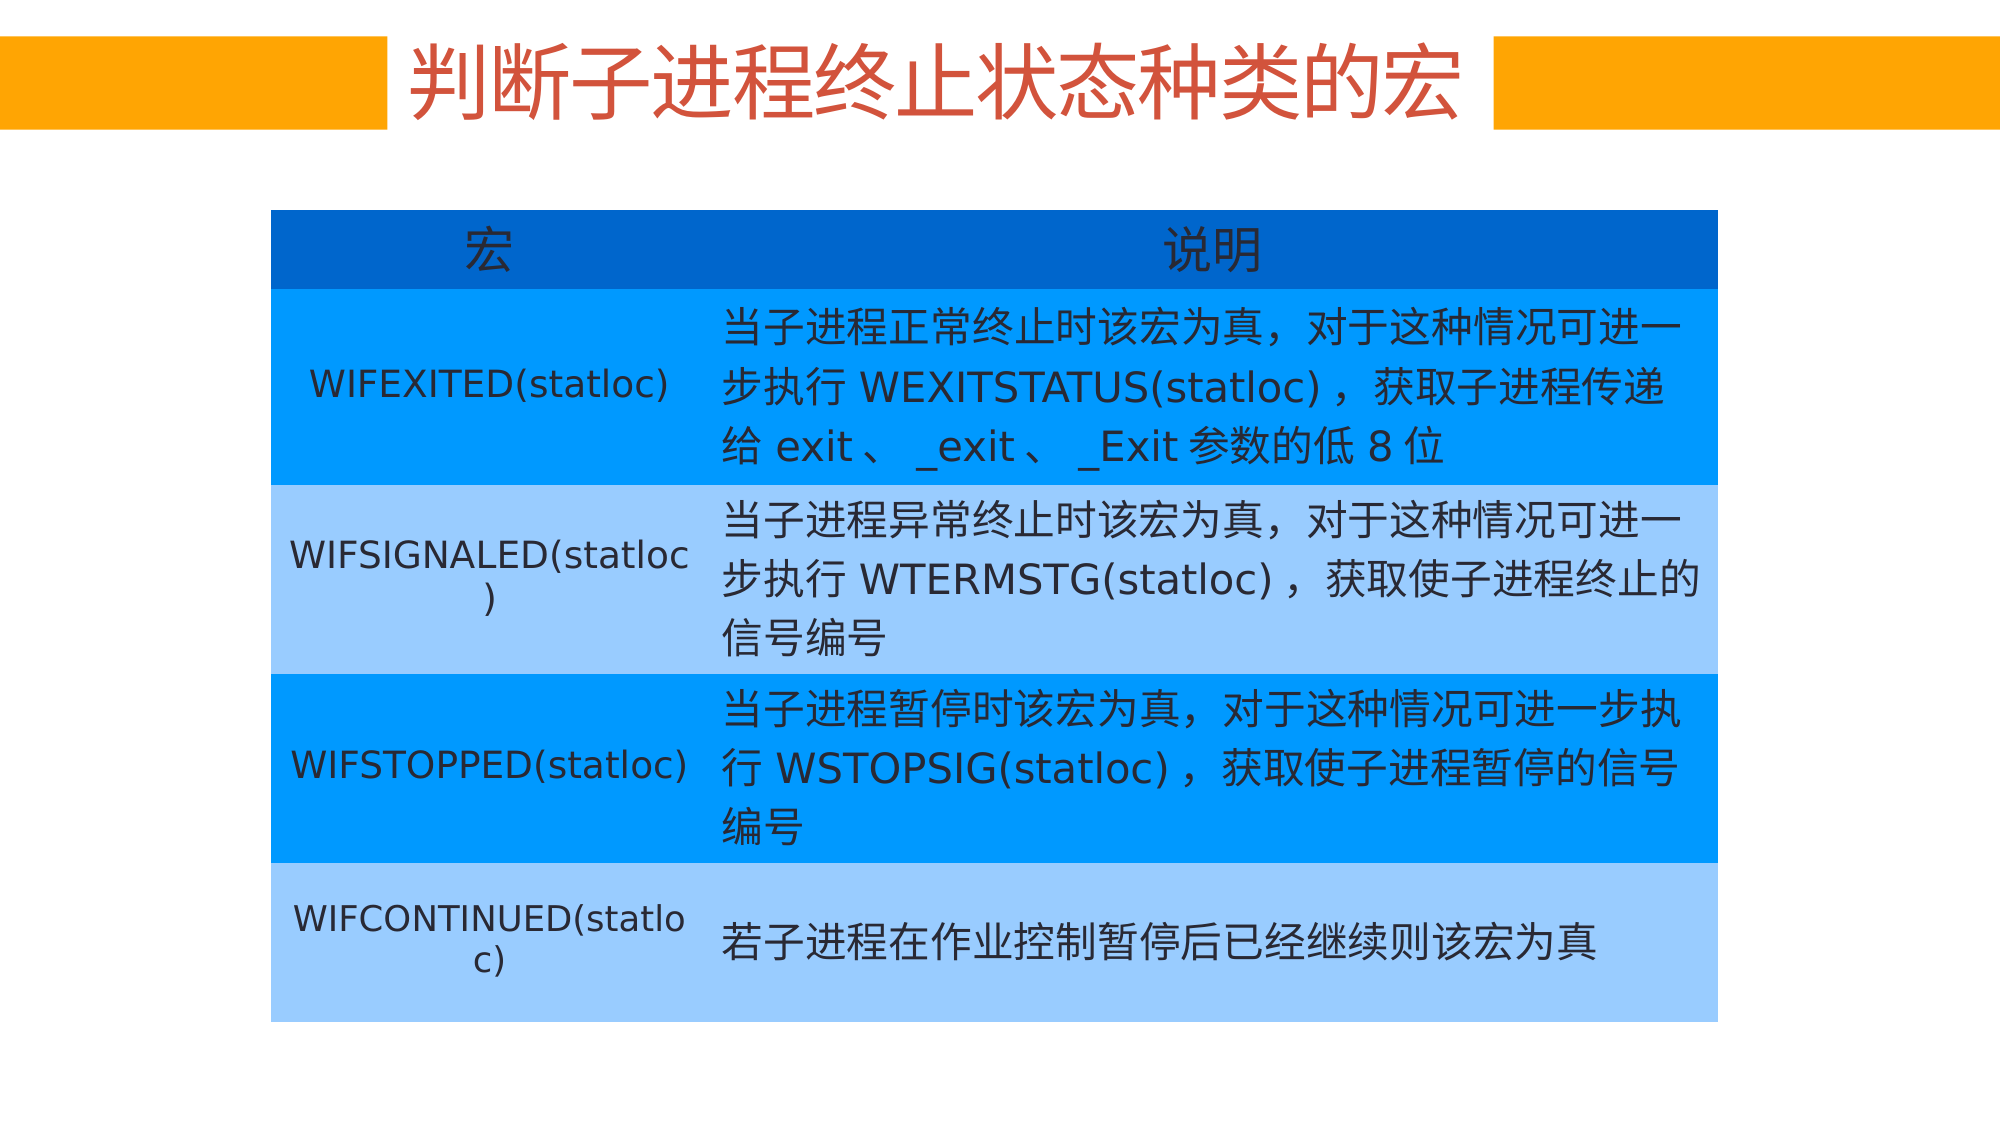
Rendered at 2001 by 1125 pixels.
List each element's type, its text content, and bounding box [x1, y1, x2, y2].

table_cell 当子进程异常终止时该宏为真，对于这种情况可进一步执行WTERMSTG(statloc)，获取使子进程终止的信号编号 [708, 485, 1718, 674]
table_cell WIFEXITED(statloc) [271, 289, 708, 485]
title 判断子进程终止状态种类的宏 [407, 0, 1809, 170]
text_box [1492, 34, 2000, 132]
table_cell WIFSIGNALED(statloc) [271, 485, 708, 674]
table_cell 若子进程在作业控制暂停后已经继续则该宏为真 [708, 863, 1718, 1022]
table_cell WIFCONTINUED(statloc) [271, 863, 708, 1022]
table_cell WIFSTOPPED(statloc) [271, 674, 708, 863]
table_header 宏 [271, 210, 708, 289]
text_box [0, 34, 390, 132]
table_cell 当子进程暂停时该宏为真，对于这种情况可进一步执行WSTOPSIG(statloc)，获取使子进程暂停的信号编号 [708, 674, 1718, 863]
table_header 说明 [708, 210, 1718, 289]
table_cell 当子进程正常终止时该宏为真，对于这种情况可进一步执行WEXITSTATUS(statloc)，获取子进程传递给exit、_exit、_Exit参数的低8位 [708, 289, 1718, 485]
